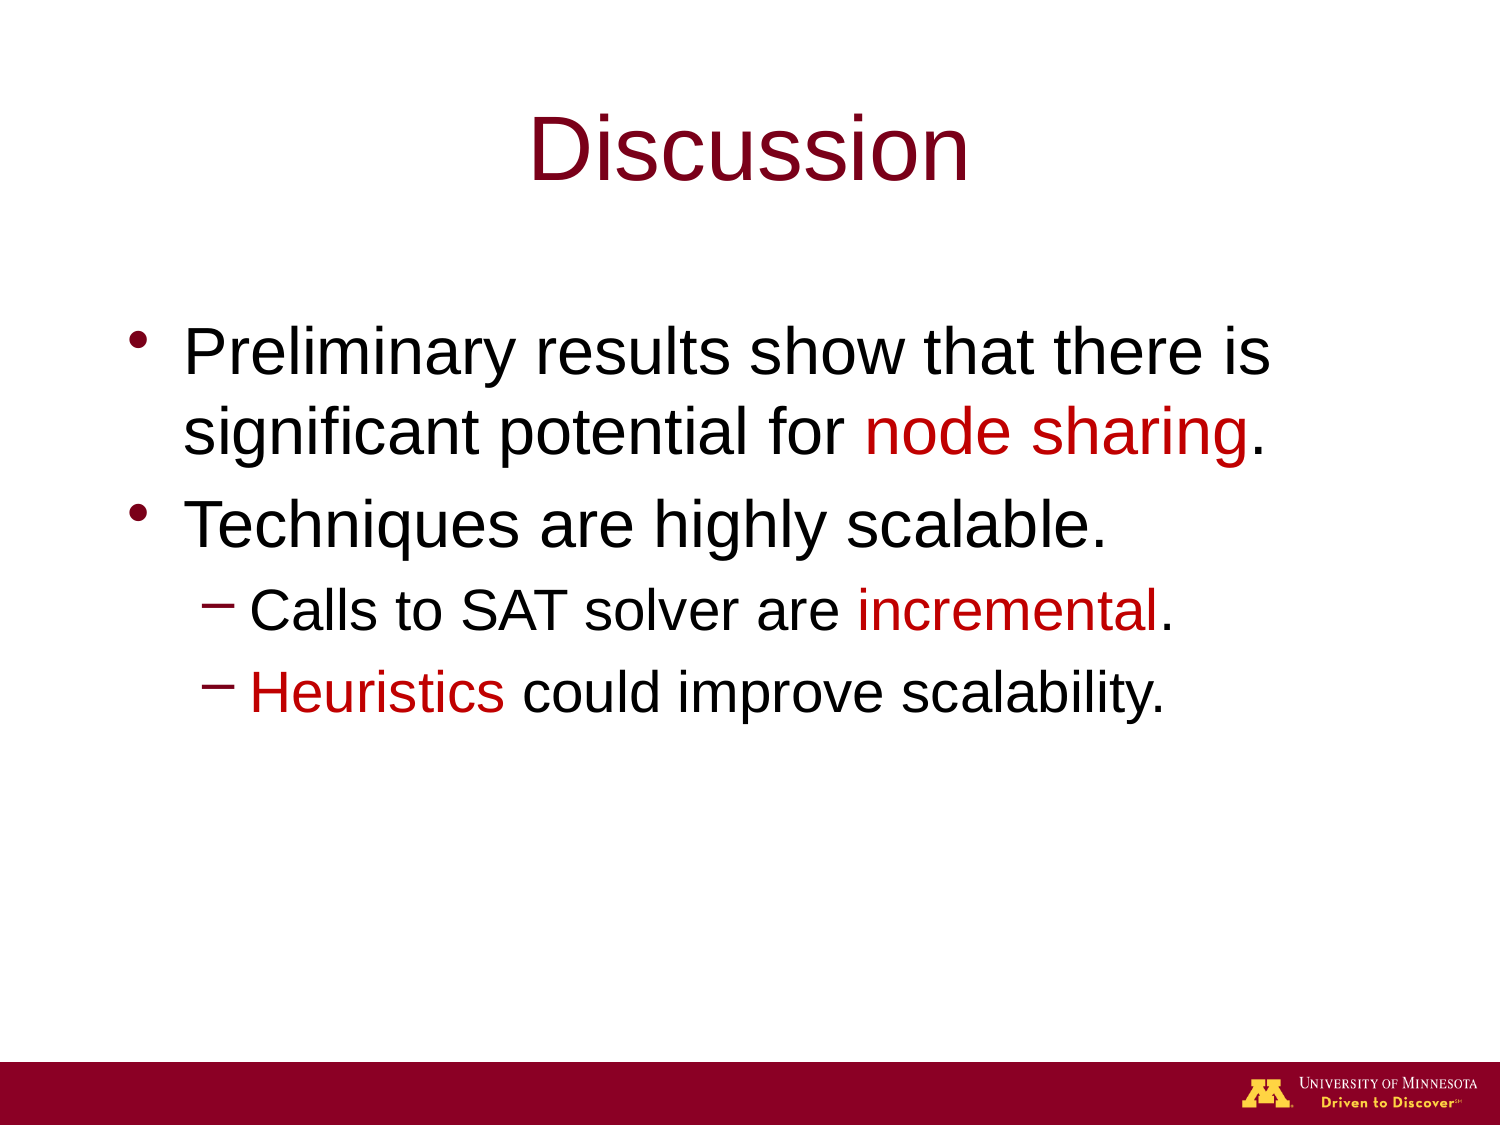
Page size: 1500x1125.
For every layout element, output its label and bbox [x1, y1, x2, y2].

picture [0, 1062, 1500, 1125]
title [112, 49, 1388, 238]
list [112, 299, 1388, 951]
